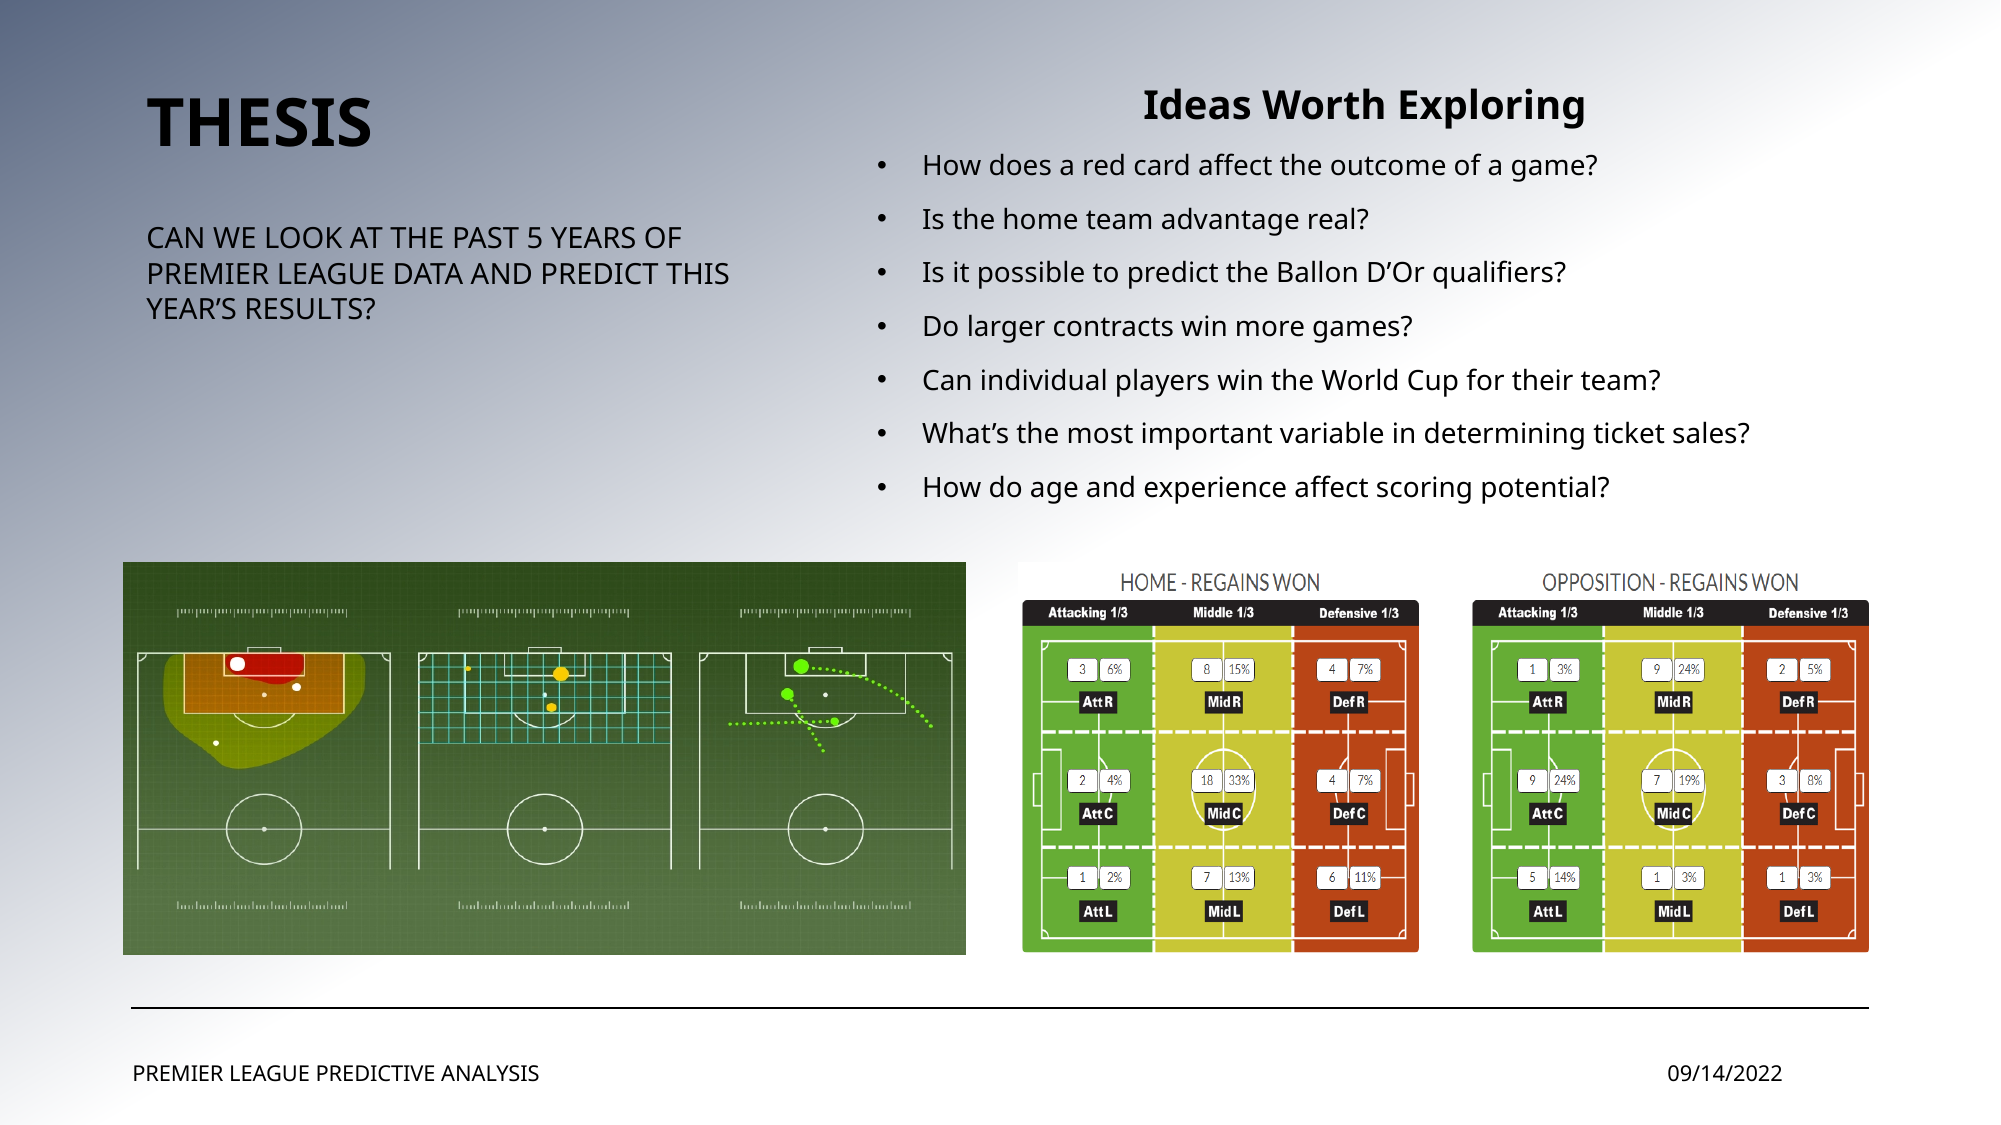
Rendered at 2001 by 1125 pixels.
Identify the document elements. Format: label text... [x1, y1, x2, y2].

title THESIS CAN WE LOOK AT THE PAST 5 YEARS OF PREMIER LEAGUE DATA AND PREDICT THIS YEAR’S RESULTS? [131, 72, 813, 464]
picture [1018, 562, 1869, 955]
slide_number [1372, 1042, 1799, 1103]
footer PREMIER LEAGUE PREDICTIVE ANALYSIS [117, 1042, 862, 1103]
list Ideas Worth Exploring How does a red card affect the outcome of a game? Is the home team advantage real? Is it possible to predict the Ballon D’Or qualifiers? Do larger contracts win more games? Can individual players win the World Cup for their team? What’s the most important variable in determining ticket sales? How do age and experience affect scoring potential? [862, 72, 1869, 514]
picture [123, 562, 966, 955]
